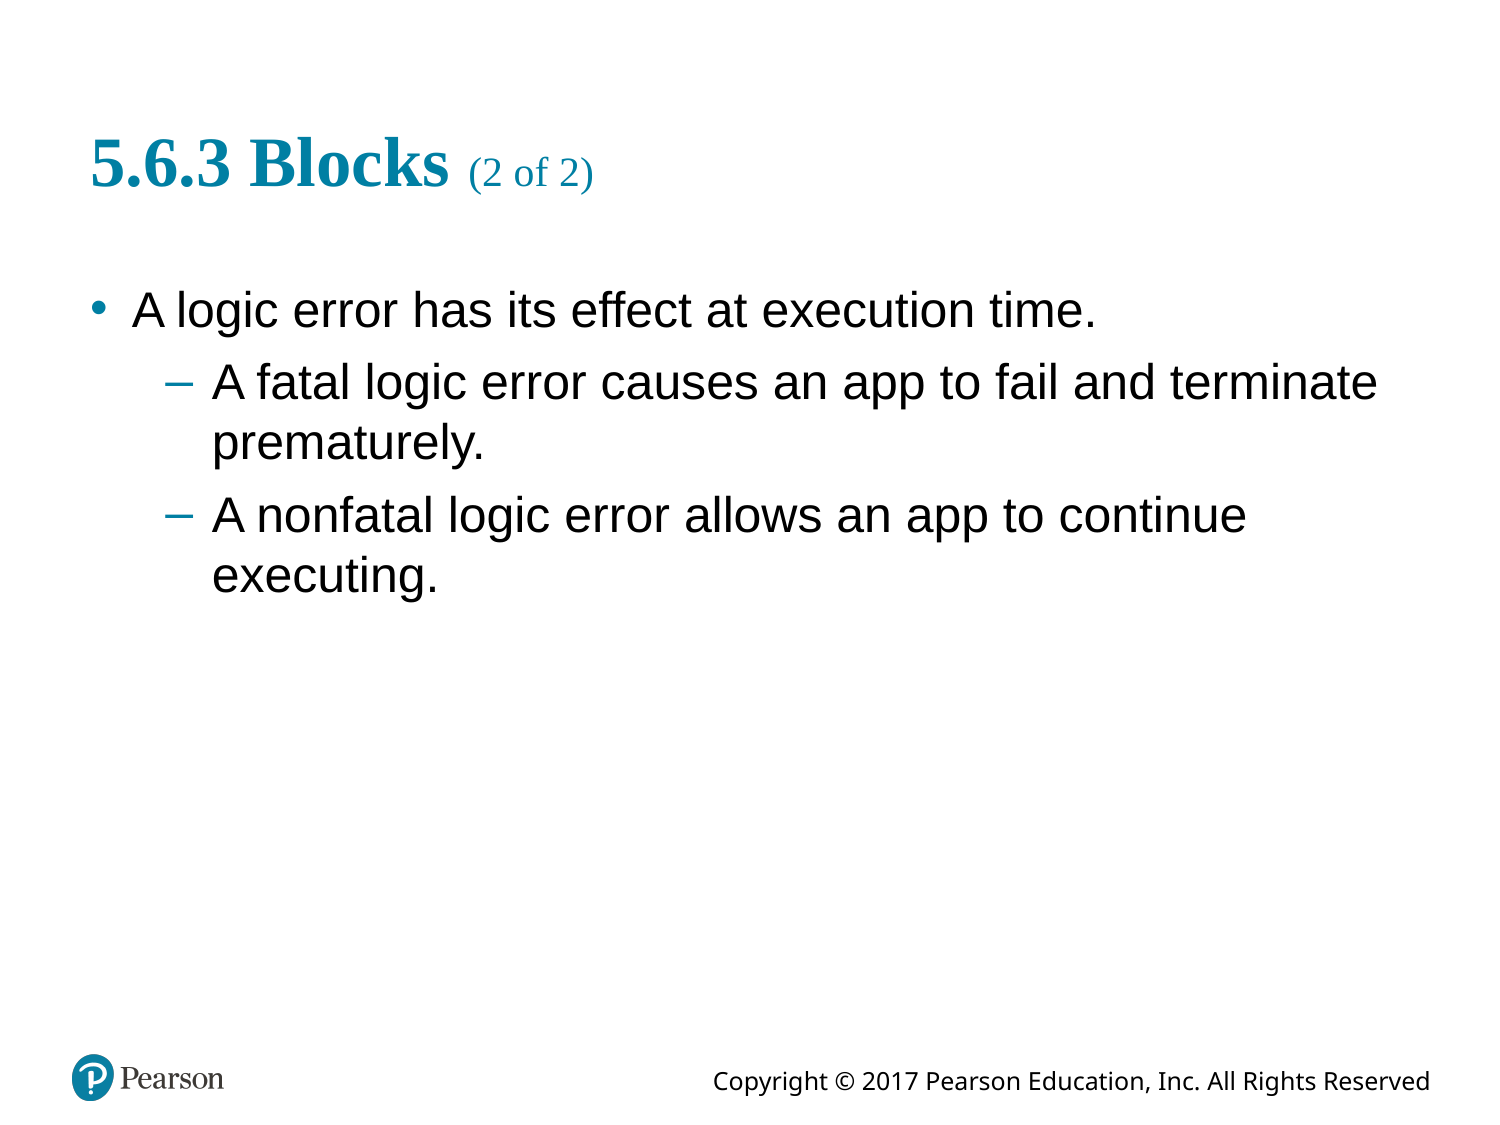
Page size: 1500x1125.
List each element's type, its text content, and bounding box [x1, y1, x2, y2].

picture [80, 1063, 106, 1088]
title 5.6.3 Blocks (2 of 2) [75, 35, 1425, 216]
picture [72, 1087, 83, 1101]
list A logic error has its effect at execution time. A fatal logic error causes an app to fail and terminate prematurely. A nonfatal logic error allows an app to continue executing. [75, 262, 1425, 1005]
picture [98, 1054, 224, 1101]
picture [72, 1054, 88, 1070]
